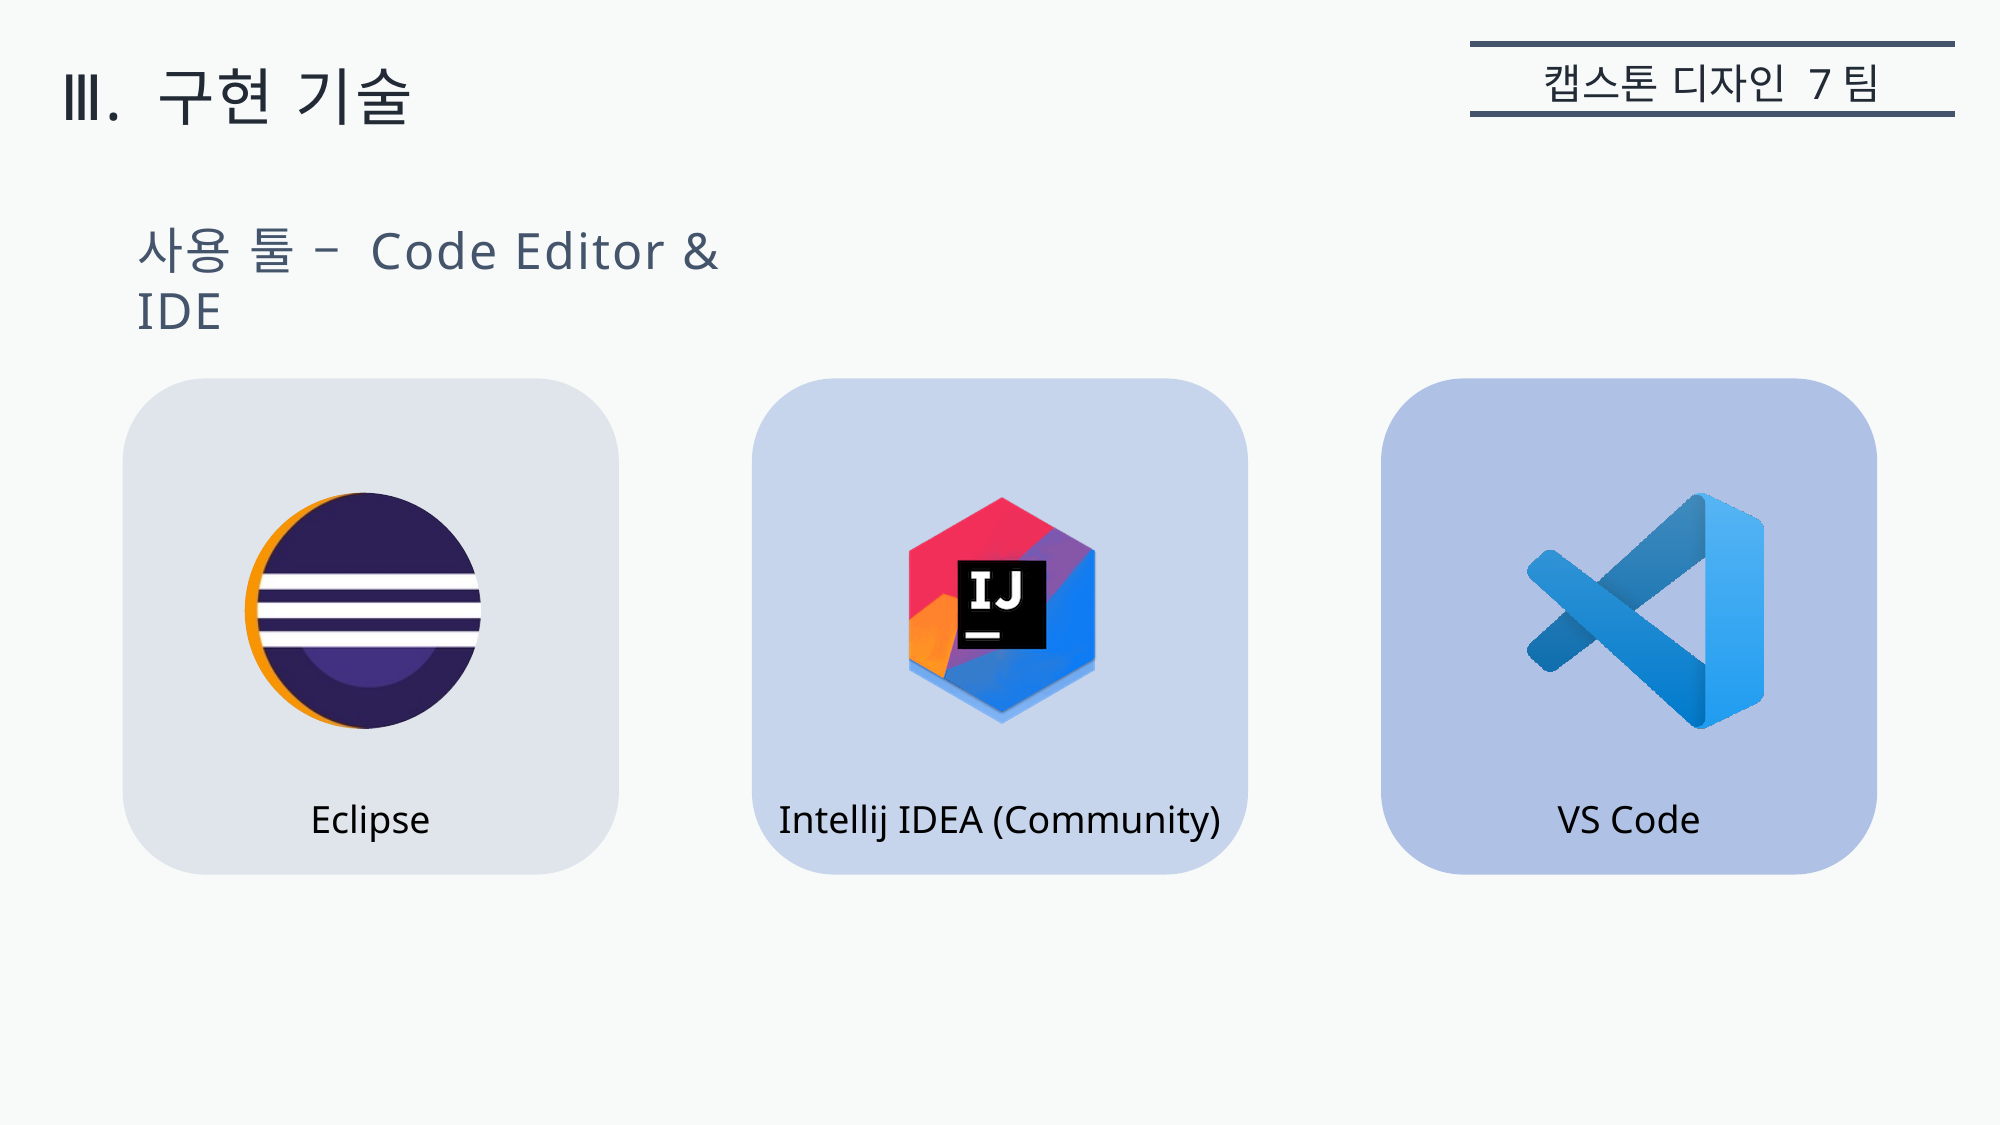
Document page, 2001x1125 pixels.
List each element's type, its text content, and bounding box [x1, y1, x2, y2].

text_box VS Code [1542, 788, 1716, 848]
picture [1527, 492, 1764, 729]
text_box [121, 377, 620, 876]
picture [244, 492, 481, 729]
text_box [1380, 377, 1879, 876]
text_box 캡스톤 디자인 7팀 [1470, 50, 1955, 114]
text_box Ⅲ. 구현 기술 [45, 50, 619, 141]
picture [908, 492, 1100, 729]
text_box Eclipse [295, 789, 446, 849]
text_box [750, 377, 1250, 837]
text_box [772, 848, 1228, 876]
text_box 사용 툴 – Code Editor & IDE [122, 212, 819, 348]
text_box Intellij IDEA (Community) [764, 788, 1236, 848]
